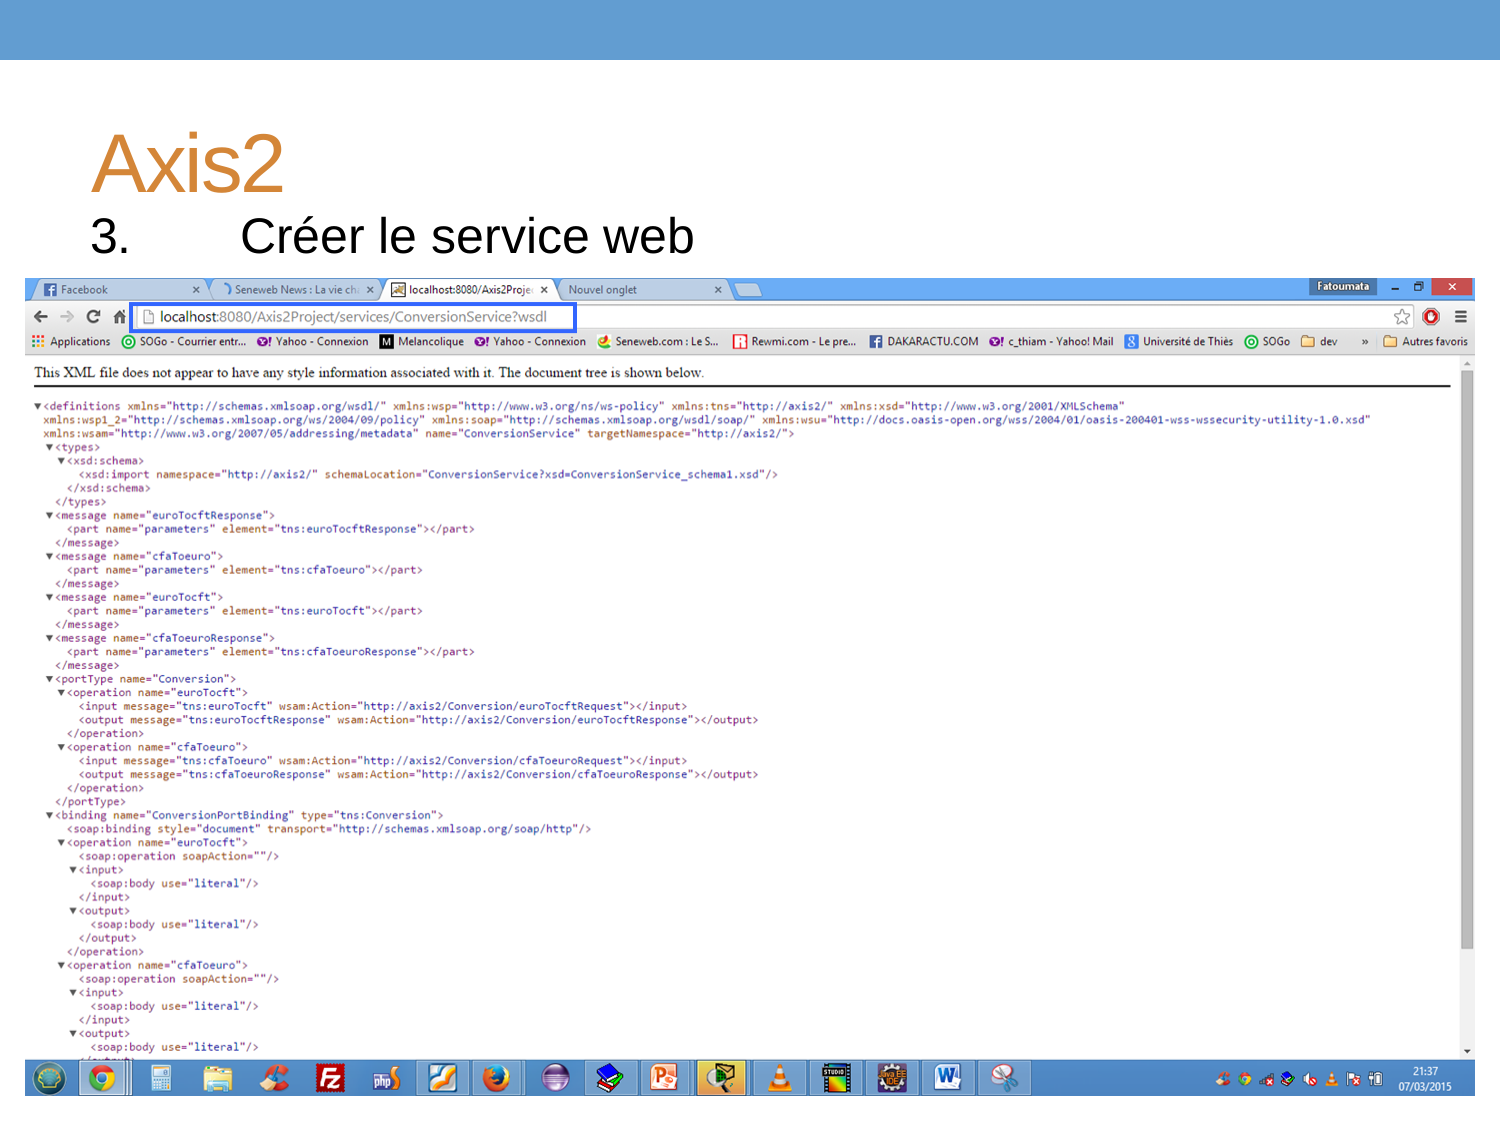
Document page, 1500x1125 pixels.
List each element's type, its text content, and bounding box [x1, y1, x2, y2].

title Axis2 [76, 78, 1427, 241]
list 3. Créer le service web [75, 196, 1425, 275]
picture [24, 278, 1476, 1096]
